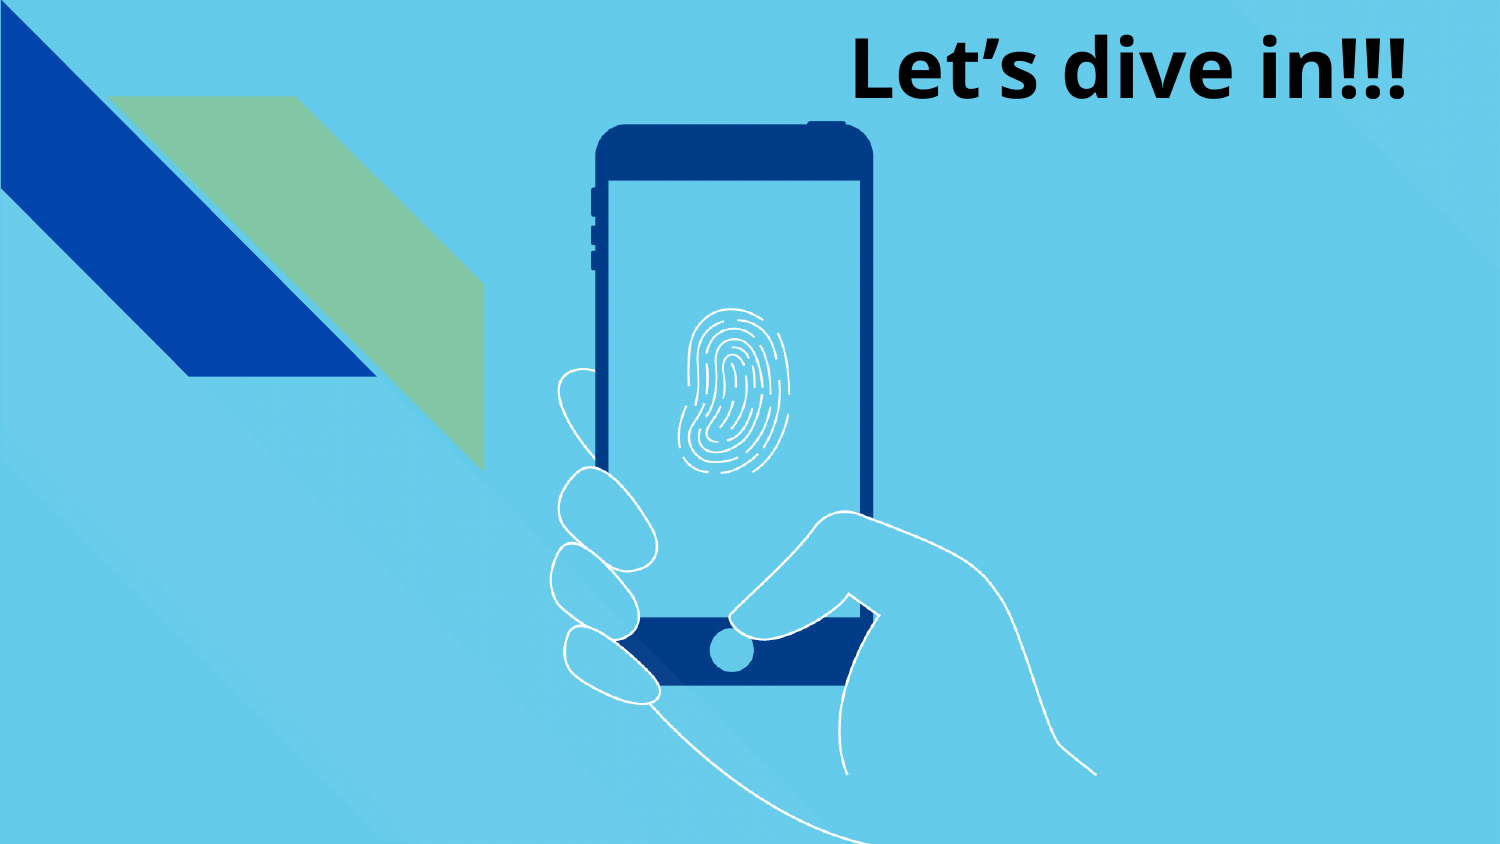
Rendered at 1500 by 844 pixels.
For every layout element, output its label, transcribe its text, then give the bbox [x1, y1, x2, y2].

title Let’s dive in!!! [833, 0, 1500, 259]
picture [0, 0, 1500, 844]
